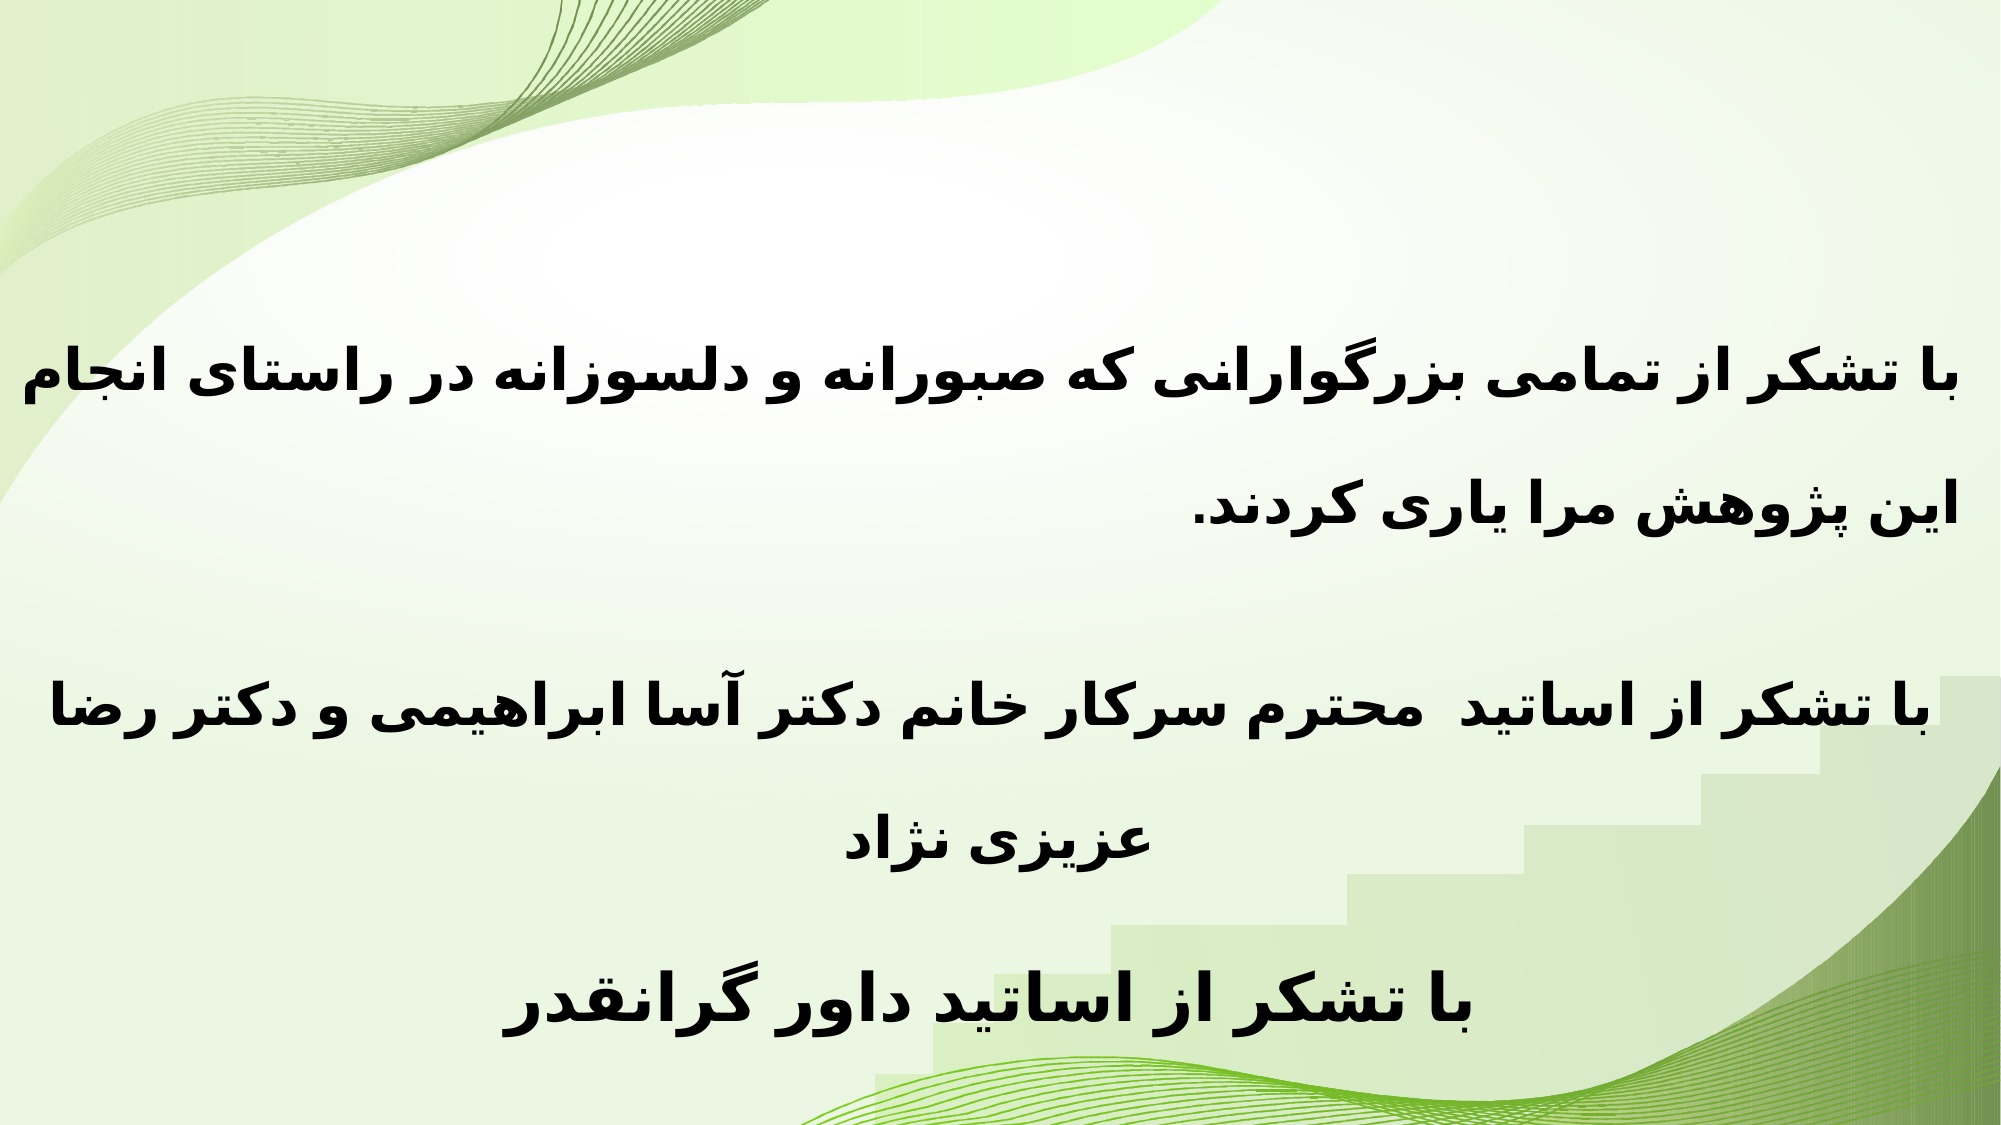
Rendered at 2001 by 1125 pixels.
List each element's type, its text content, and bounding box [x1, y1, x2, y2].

text_box با تشکر از تمامی بزرگوارانی که صبورانه و دلسوزانه در راستای انجام این پژوهش مرا یاری کردند. با تشکر از اساتید محترم سرکار خانم دکتر آسا ابراهیمی و دکتر رضا عزیزی نژاد با تشکر از اساتید داور گرانقدر [0, 259, 1984, 805]
